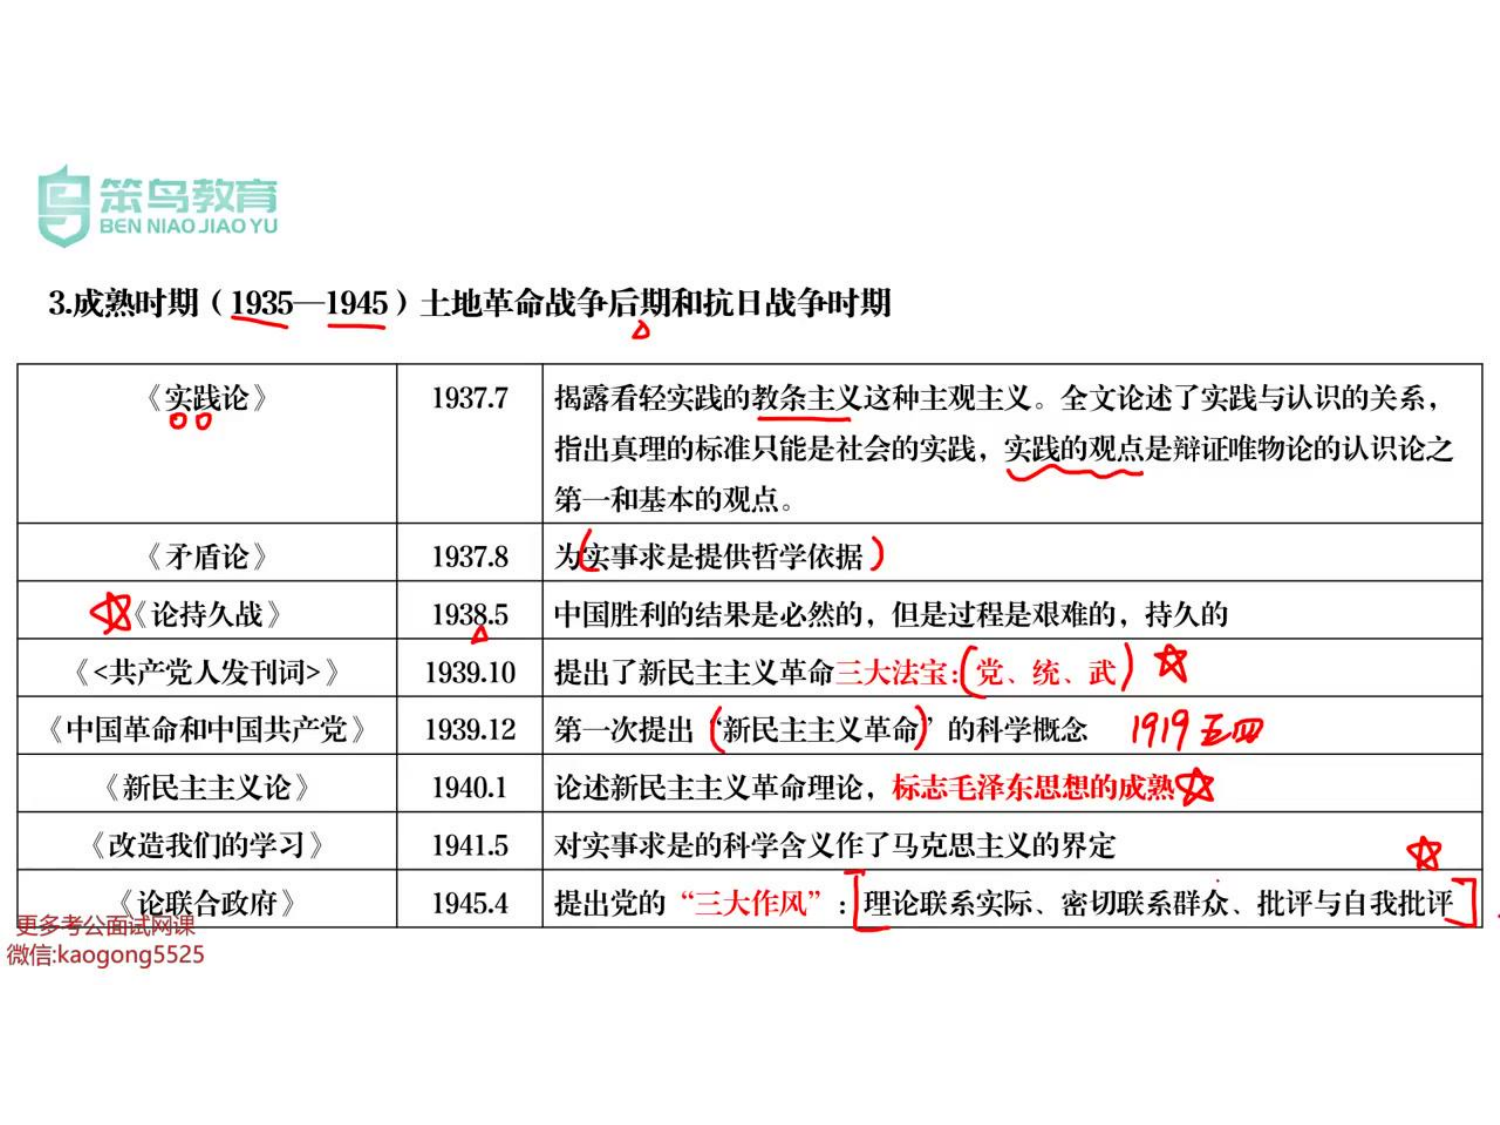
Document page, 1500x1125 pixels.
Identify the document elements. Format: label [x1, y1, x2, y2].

picture [0, 140, 1500, 985]
